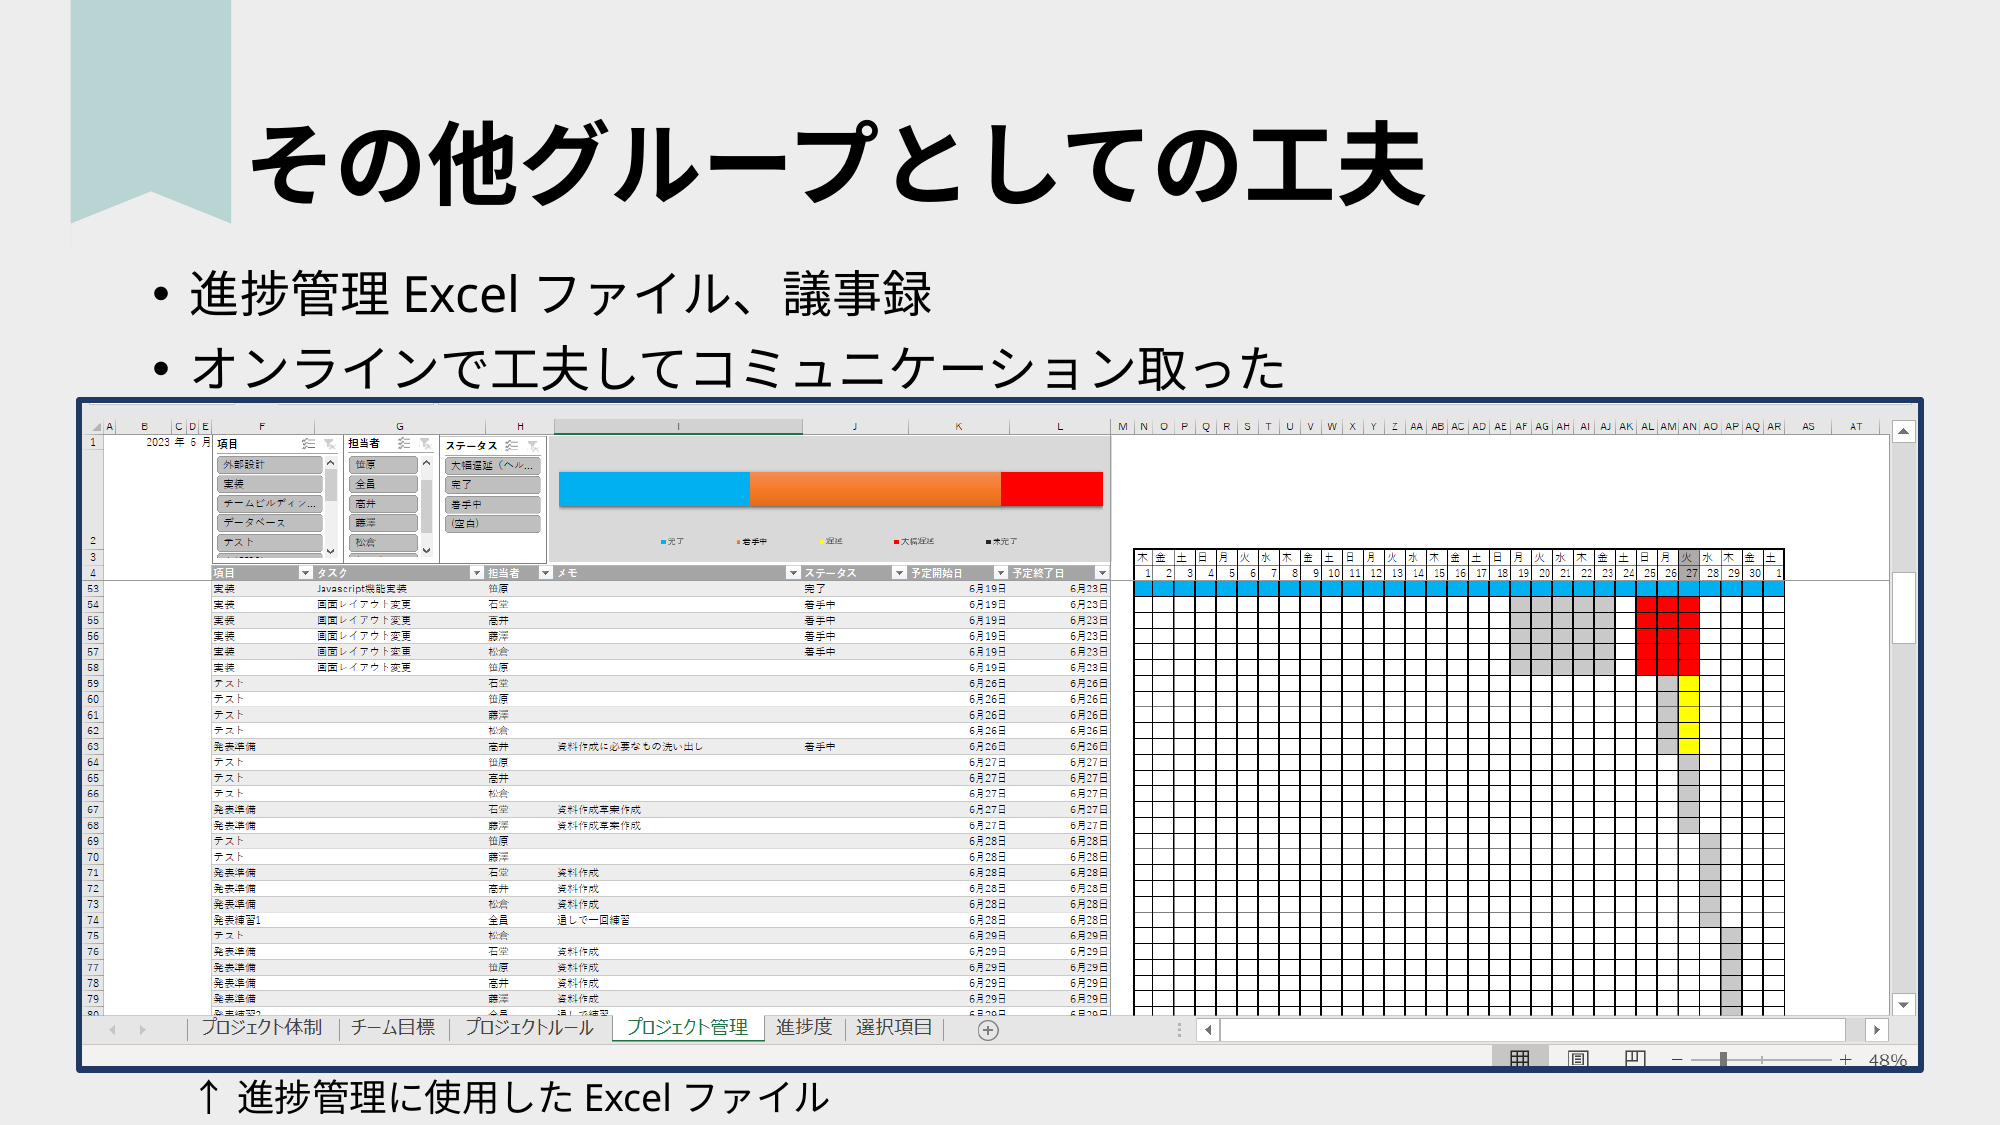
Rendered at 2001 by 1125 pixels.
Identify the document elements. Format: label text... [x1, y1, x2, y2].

title その他グループとしての工夫 [137, 59, 1863, 261]
text_box [70, 0, 232, 250]
list 進捗管理Excelファイル、議事録 オンラインで工夫してコミュニケーション取った [137, 261, 1863, 397]
text_box ↑進捗管理に使用したExcelファイル [175, 1067, 1083, 1125]
picture [82, 403, 1918, 1067]
